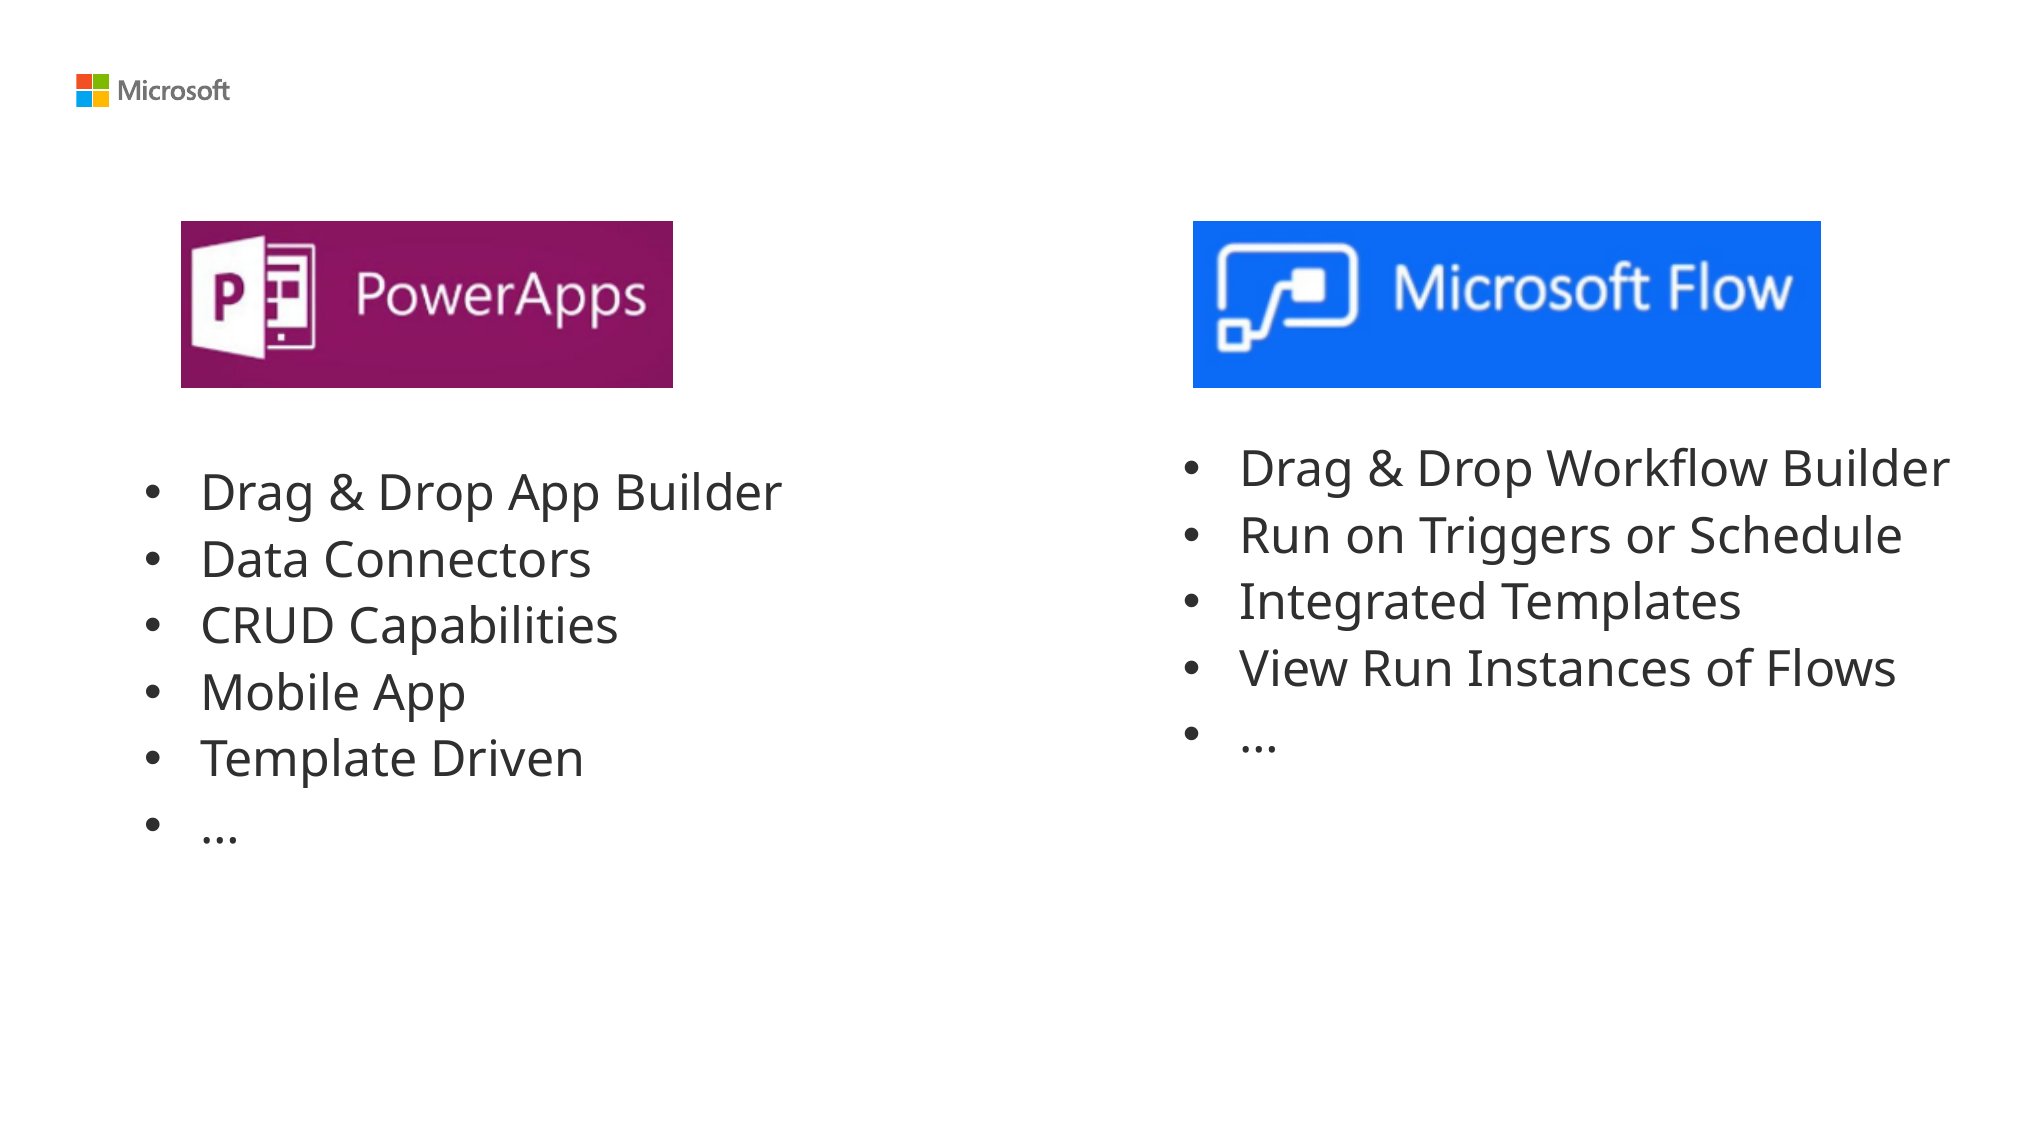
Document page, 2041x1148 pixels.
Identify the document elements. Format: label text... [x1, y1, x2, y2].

text_box Drag & Drop App Builder Data Connectors CRUD Capabilities Mobile App Template Driven … [114, 443, 814, 1078]
picture [181, 221, 673, 388]
text_box Drag & Drop Workflow Builder Run on Triggers or Schedule Integrated Templates View Run Instances of Flows … [1152, 419, 1981, 987]
picture [1192, 221, 1821, 388]
